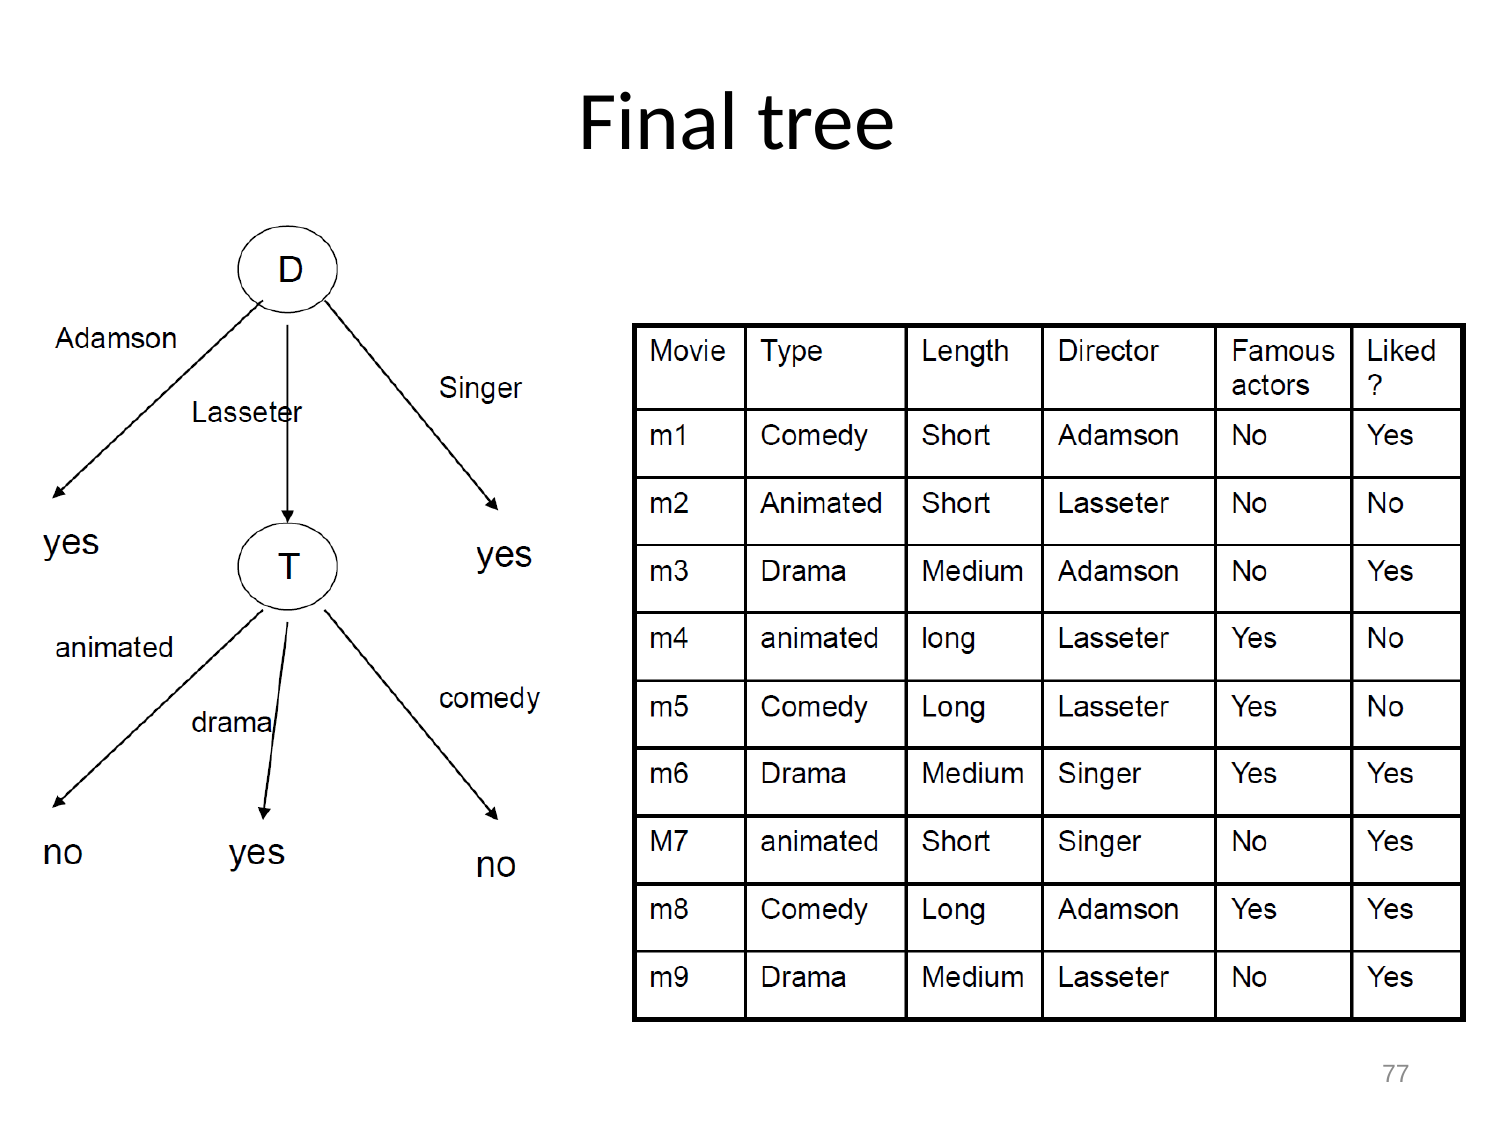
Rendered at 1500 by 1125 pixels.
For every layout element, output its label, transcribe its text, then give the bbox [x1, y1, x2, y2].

slide_number 77 [1074, 1042, 1425, 1103]
picture [21, 191, 1479, 1034]
title Final tree [0, 0, 1476, 233]
